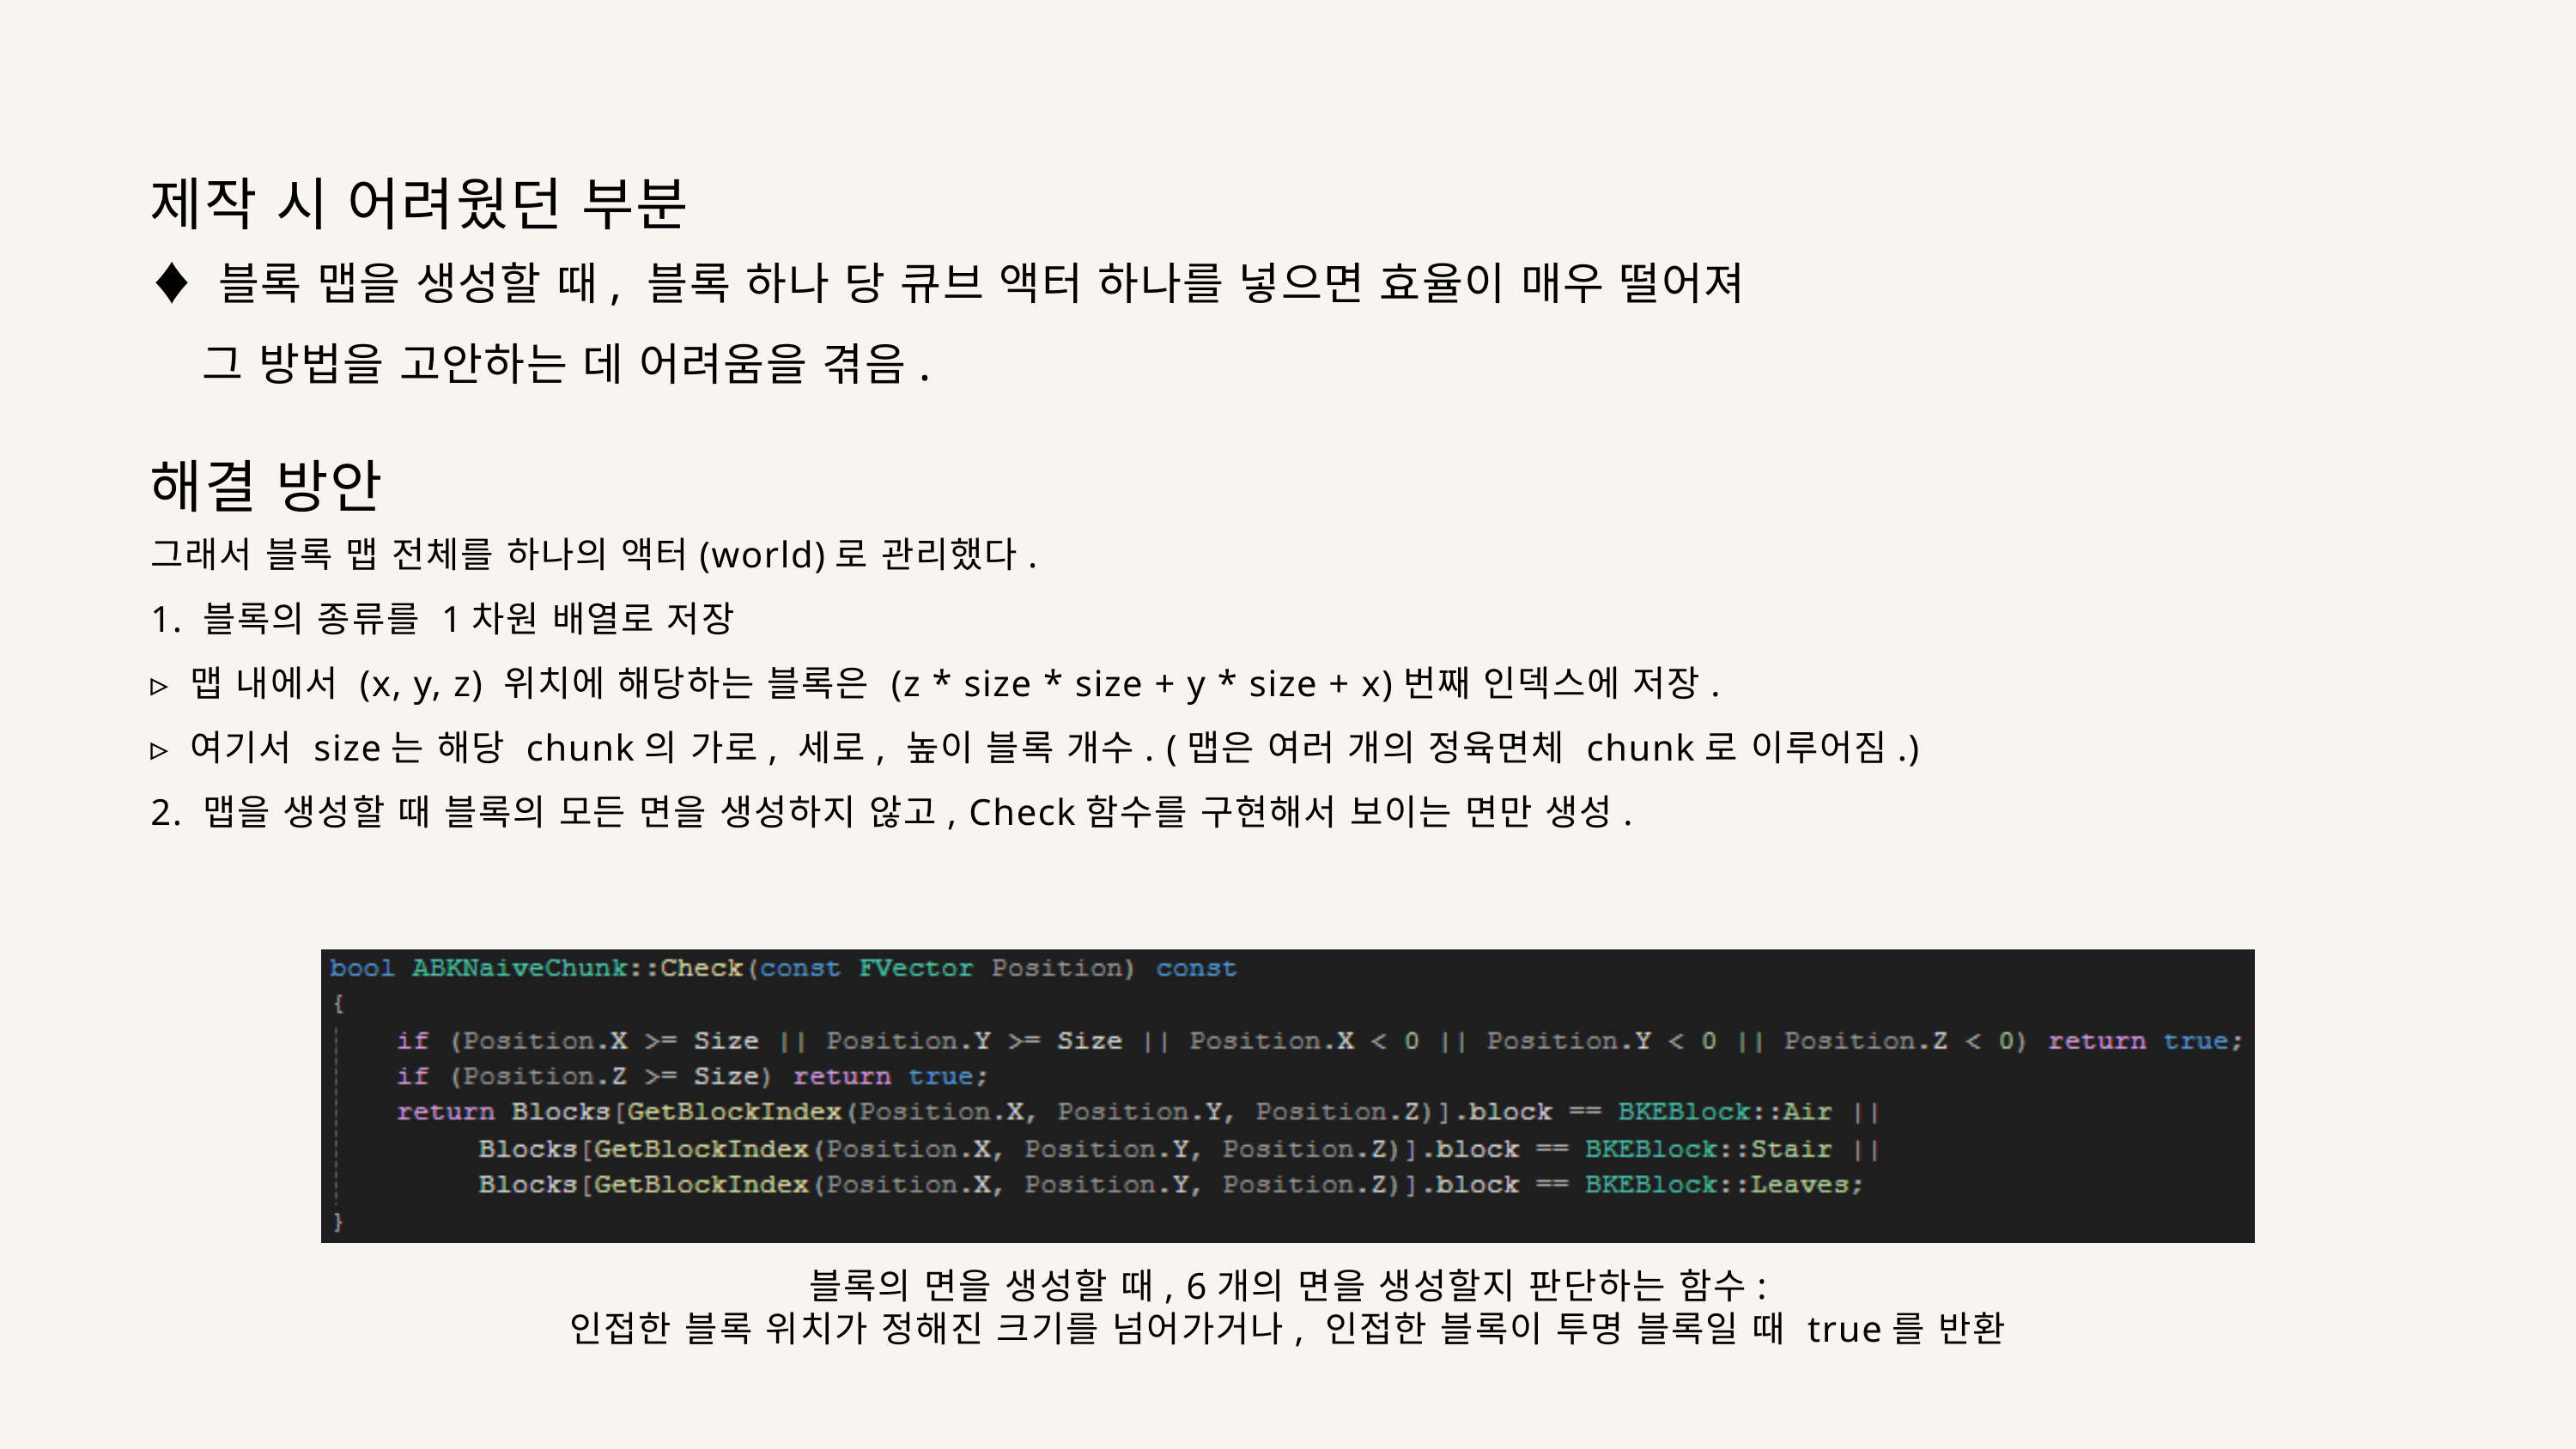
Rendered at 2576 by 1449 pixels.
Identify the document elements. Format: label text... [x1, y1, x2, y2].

text_box 해결 방안 [149, 415, 1561, 519]
text_box 블록의 면을 생성할 때, 6개의 면을 생성할지 판단하는 함수: 인접한 블록 위치가 정해진 크기를 넘어가거나, 인접한 블록이 투명 블록일 때 true를 반환 [456, 1263, 2120, 1349]
picture [321, 949, 2255, 1244]
text_box 제작 시 어려웠던 부분 [149, 134, 1561, 238]
text_box ♦ 블록 맵을 생성할 때, 블록 하나 당 큐브 액터 하나를 넣으면 효율이 매우 떨어져 그 방법을 고안하는 데 어려움을 겪음. [149, 228, 2281, 390]
text_box 그래서 블록 맵 전체를 하나의 액터(world)로 관리했다. 1. 블록의 종류를 1차원 배열로 저장 ▹ 맵 내에서 (x, y, z) 위치에 해당하는 블록은 (z * size * size + y * size + x)번째 인덱스에 저장. ▹ 여기서 size는 해당 chunk의 가로, 세로, 높이 블록 개수. (맵은 여러 개의 정육면체 chunk로 이루어짐.) 2. 맵을 생성할 때 블록의 모든 면을 생성하지 않고, Check함수를 구현해서 보이는 면만 생성. [150, 510, 2281, 833]
